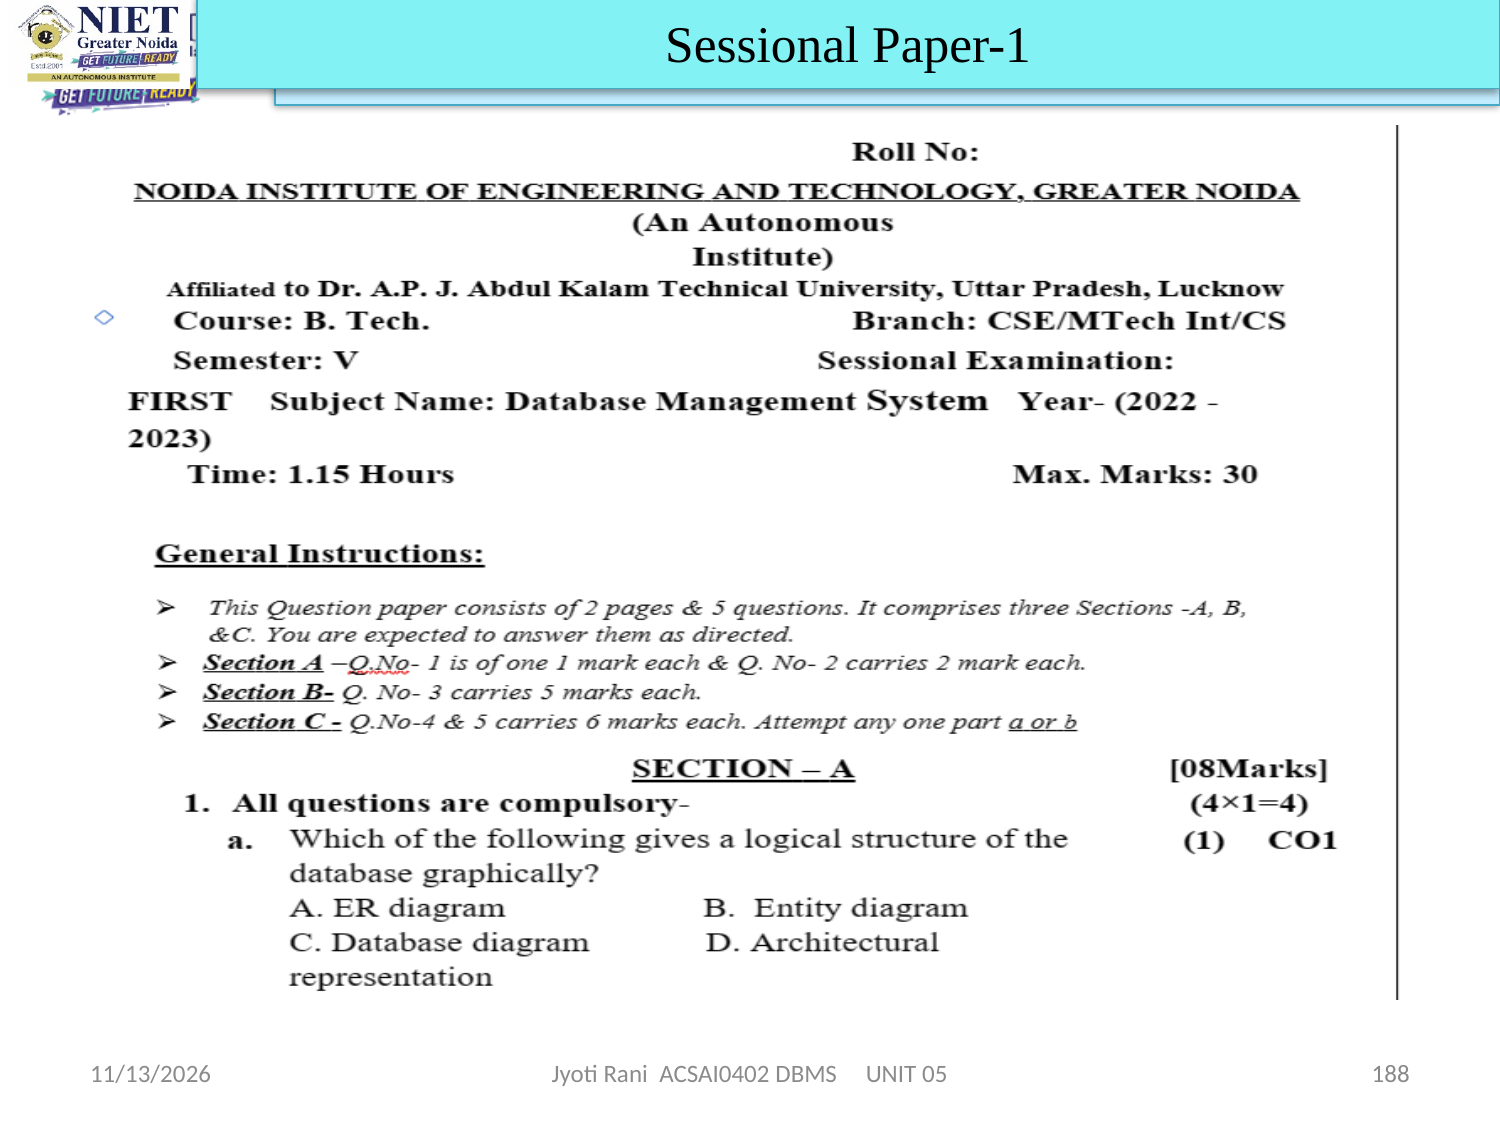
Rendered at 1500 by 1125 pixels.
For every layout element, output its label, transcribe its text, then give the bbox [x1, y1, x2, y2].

picture [4, 0, 1400, 1000]
footer Jyoti Rani ACSAI0402 DBMS UNIT 05 [512, 1042, 988, 1103]
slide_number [75, 1042, 425, 1103]
slide_number 188 [1074, 1042, 1425, 1103]
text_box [7, 0, 1500, 89]
